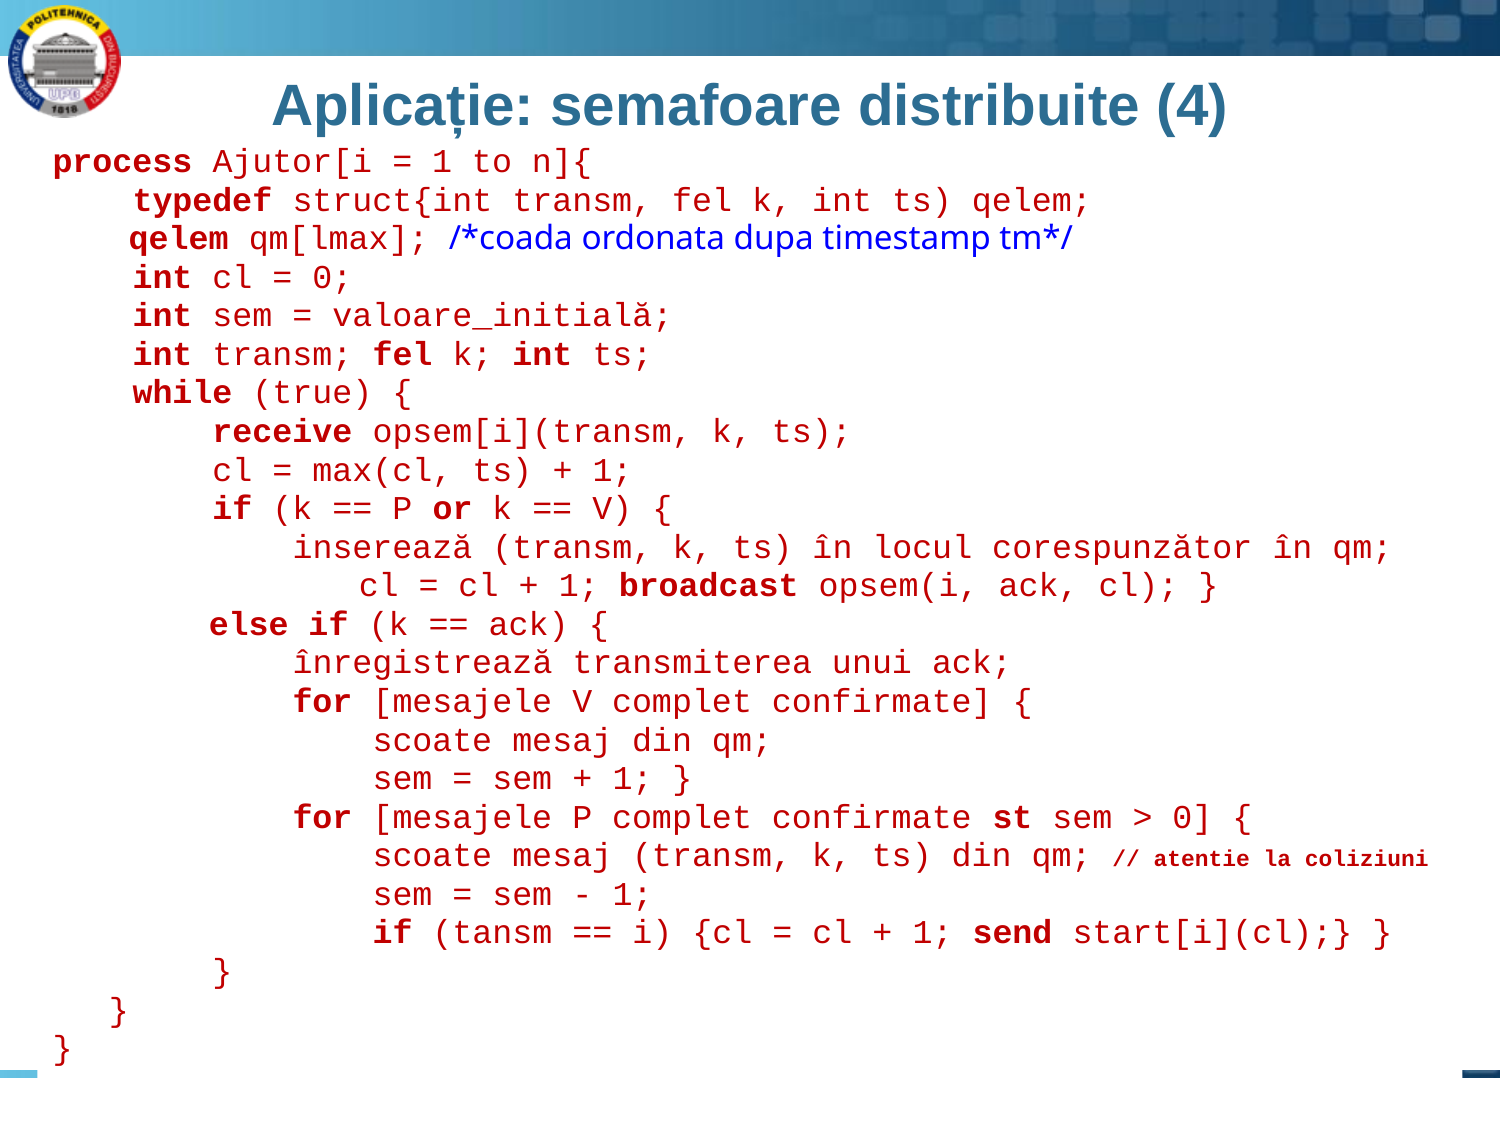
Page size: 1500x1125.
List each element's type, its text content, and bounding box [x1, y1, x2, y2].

title Aplicație: semafoare distribuite (4) [51, 64, 1449, 139]
text_box process Ajutor[i = 1 to n]{ typedef struct{int transm, fel k, int ts) qelem; qelem qm[lmax]; /*coada ordonata dupa timestamp tm*/ int cl = 0; int sem = valoare_initială; int transm; fel k; int ts; while (true) { receive opsem[i](transm, k, ts); cl = max(cl, ts) + 1; if (k == P or k == V) { inserează (transm, k, ts) în locul corespunzător în qm; cl = cl + 1; broadcast opsem(i, ack, cl); } else if (k == ack) { înregistrează transmiterea unui ack; for [mesajele V complet confirmate] { scoate mesaj din qm; sem = sem + 1; } for [mesajele P complet confirmate st sem > 0] { scoate mesaj (transm, k, ts) din qm; // atentie la coliziuni sem = sem - 1; if (tansm == i) {cl = cl + 1; send start[i](cl);} } } } } [37, 139, 1463, 1097]
picture [0, 1070, 37, 1078]
picture [1463, 1070, 1500, 1078]
picture [0, 0, 1500, 118]
